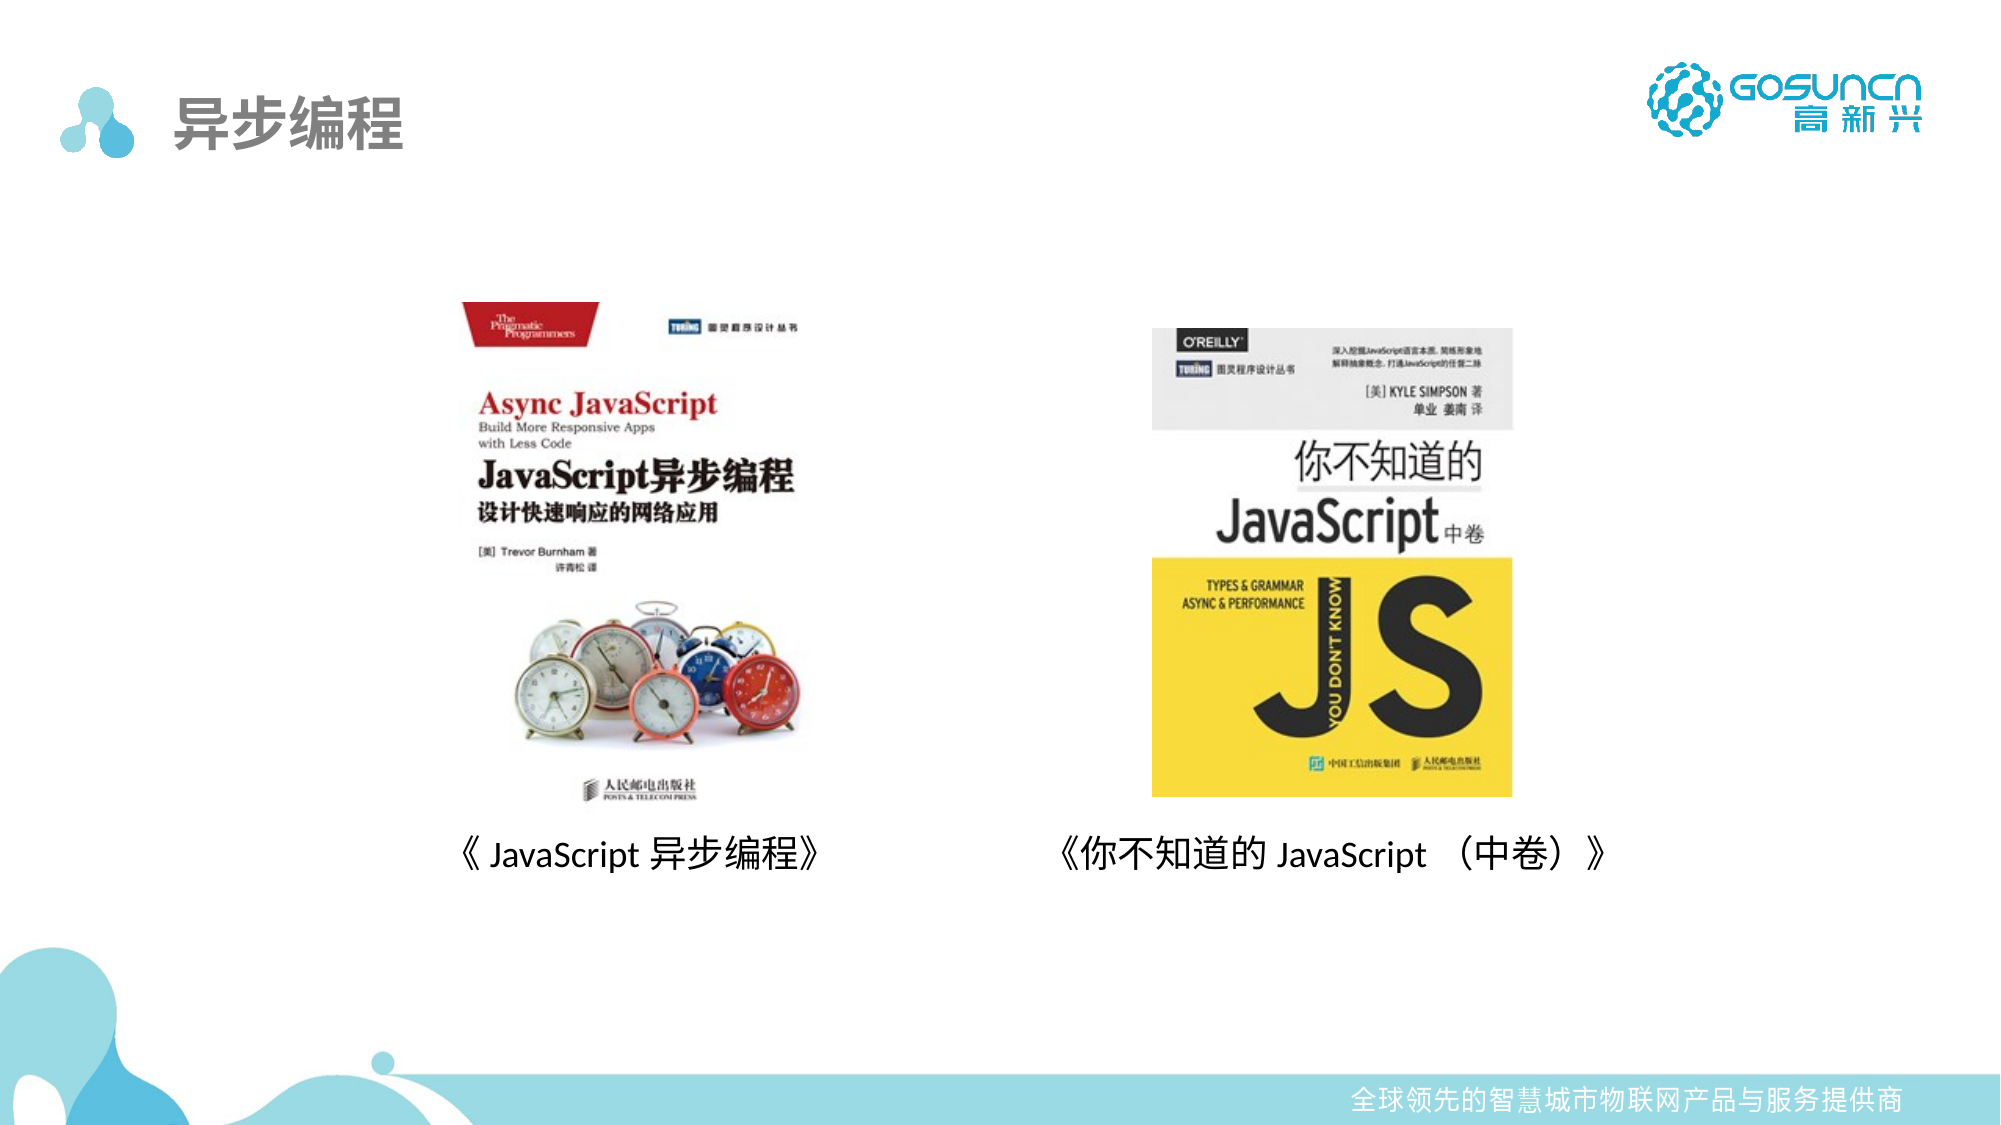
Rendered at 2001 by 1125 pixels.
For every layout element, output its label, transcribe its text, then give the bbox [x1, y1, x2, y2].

picture [0, 928, 2000, 1125]
text_box 《JavaScript异步编程》 [428, 822, 852, 883]
text_box 异步编程 [157, 79, 421, 165]
picture [60, 87, 134, 158]
picture [459, 301, 821, 824]
picture [1647, 62, 1922, 137]
picture [1152, 327, 1514, 798]
text_box 《你不知道的JavaScript（中卷）》 [1028, 822, 1639, 883]
